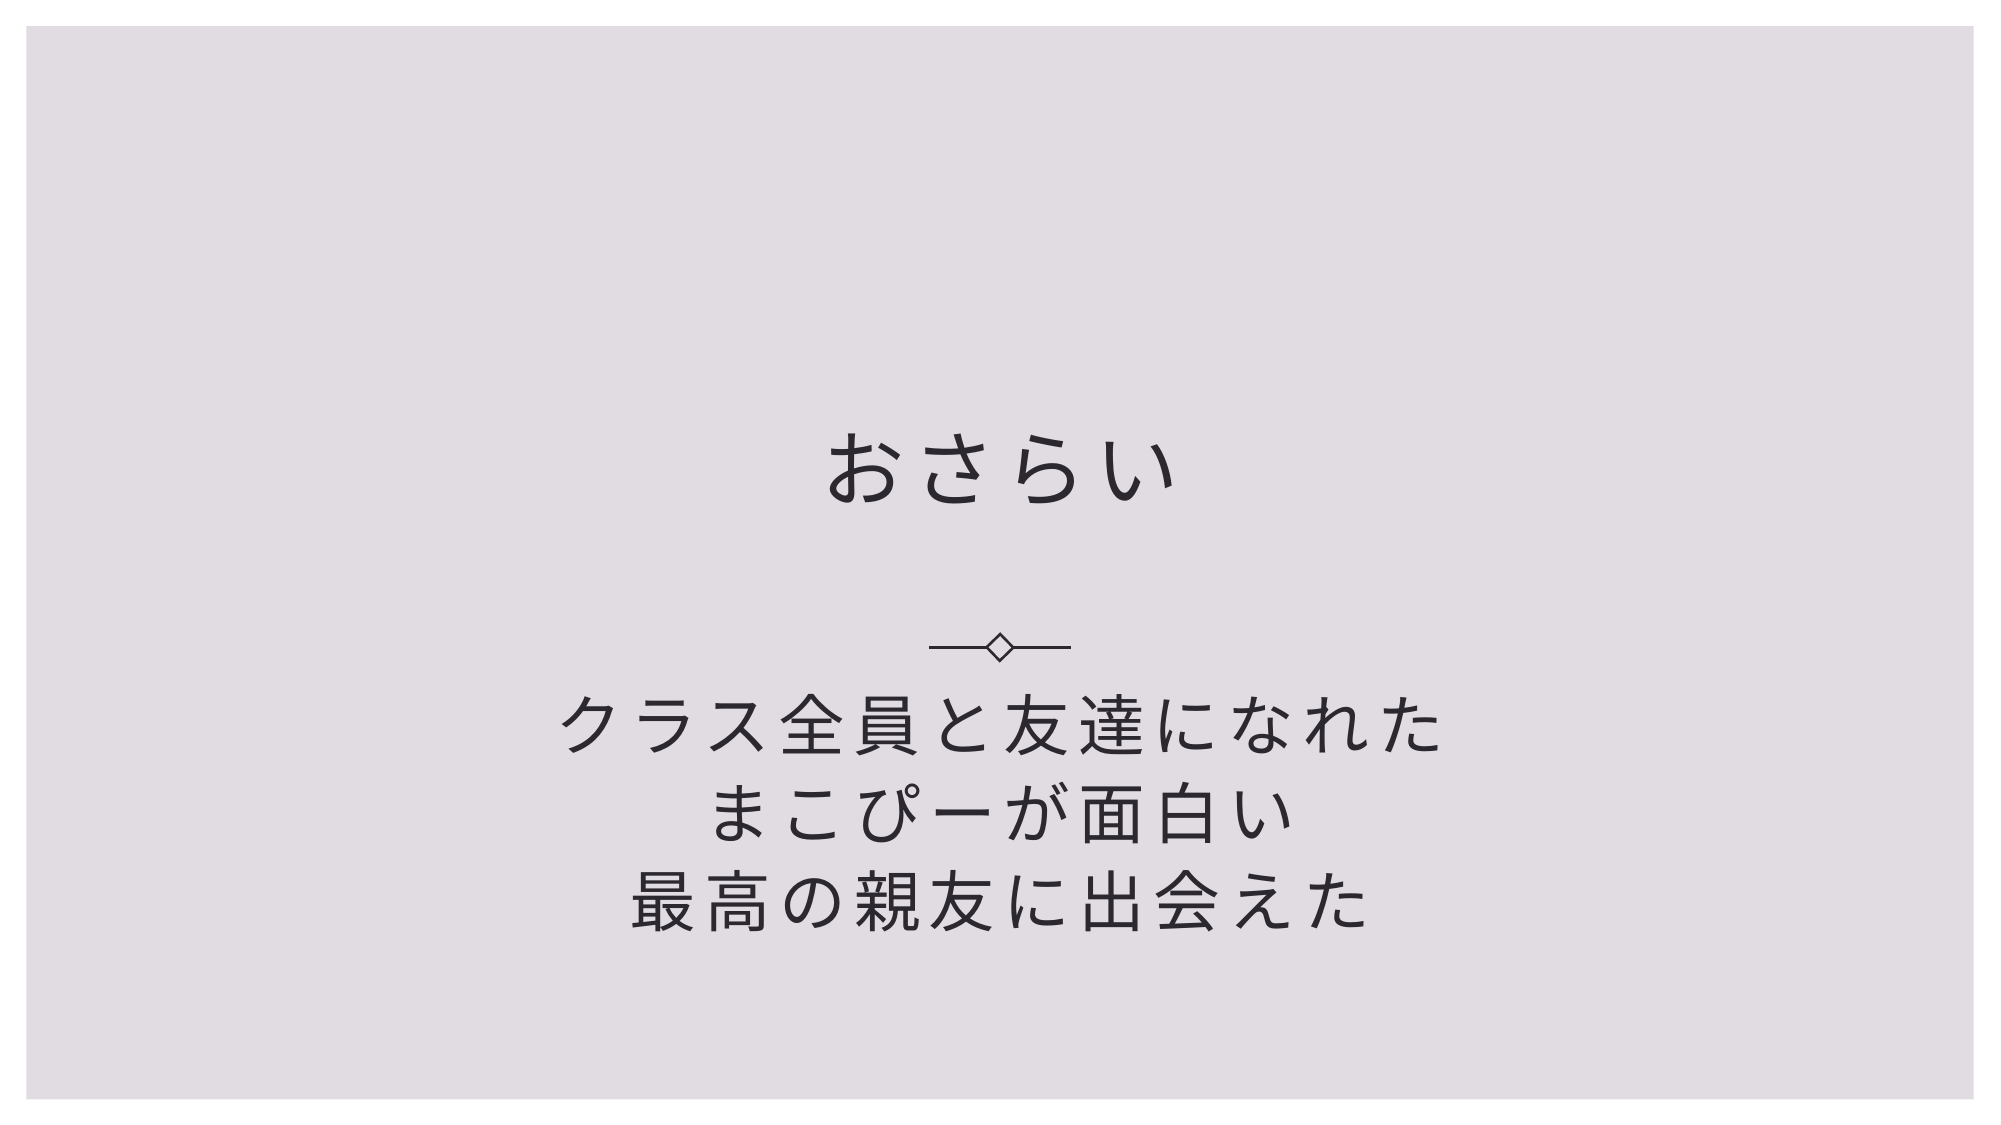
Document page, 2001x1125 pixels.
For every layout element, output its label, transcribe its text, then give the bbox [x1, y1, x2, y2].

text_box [928, 637, 1072, 657]
text_box クラス全員と友達になれた まこぴーが面白い 最高の親友に出会えた [398, 846, 1602, 948]
text_box [0, 0, 2000, 1125]
title おさらい [398, 201, 1602, 525]
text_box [928, 695, 1072, 715]
text_box [25, 25, 1975, 1100]
